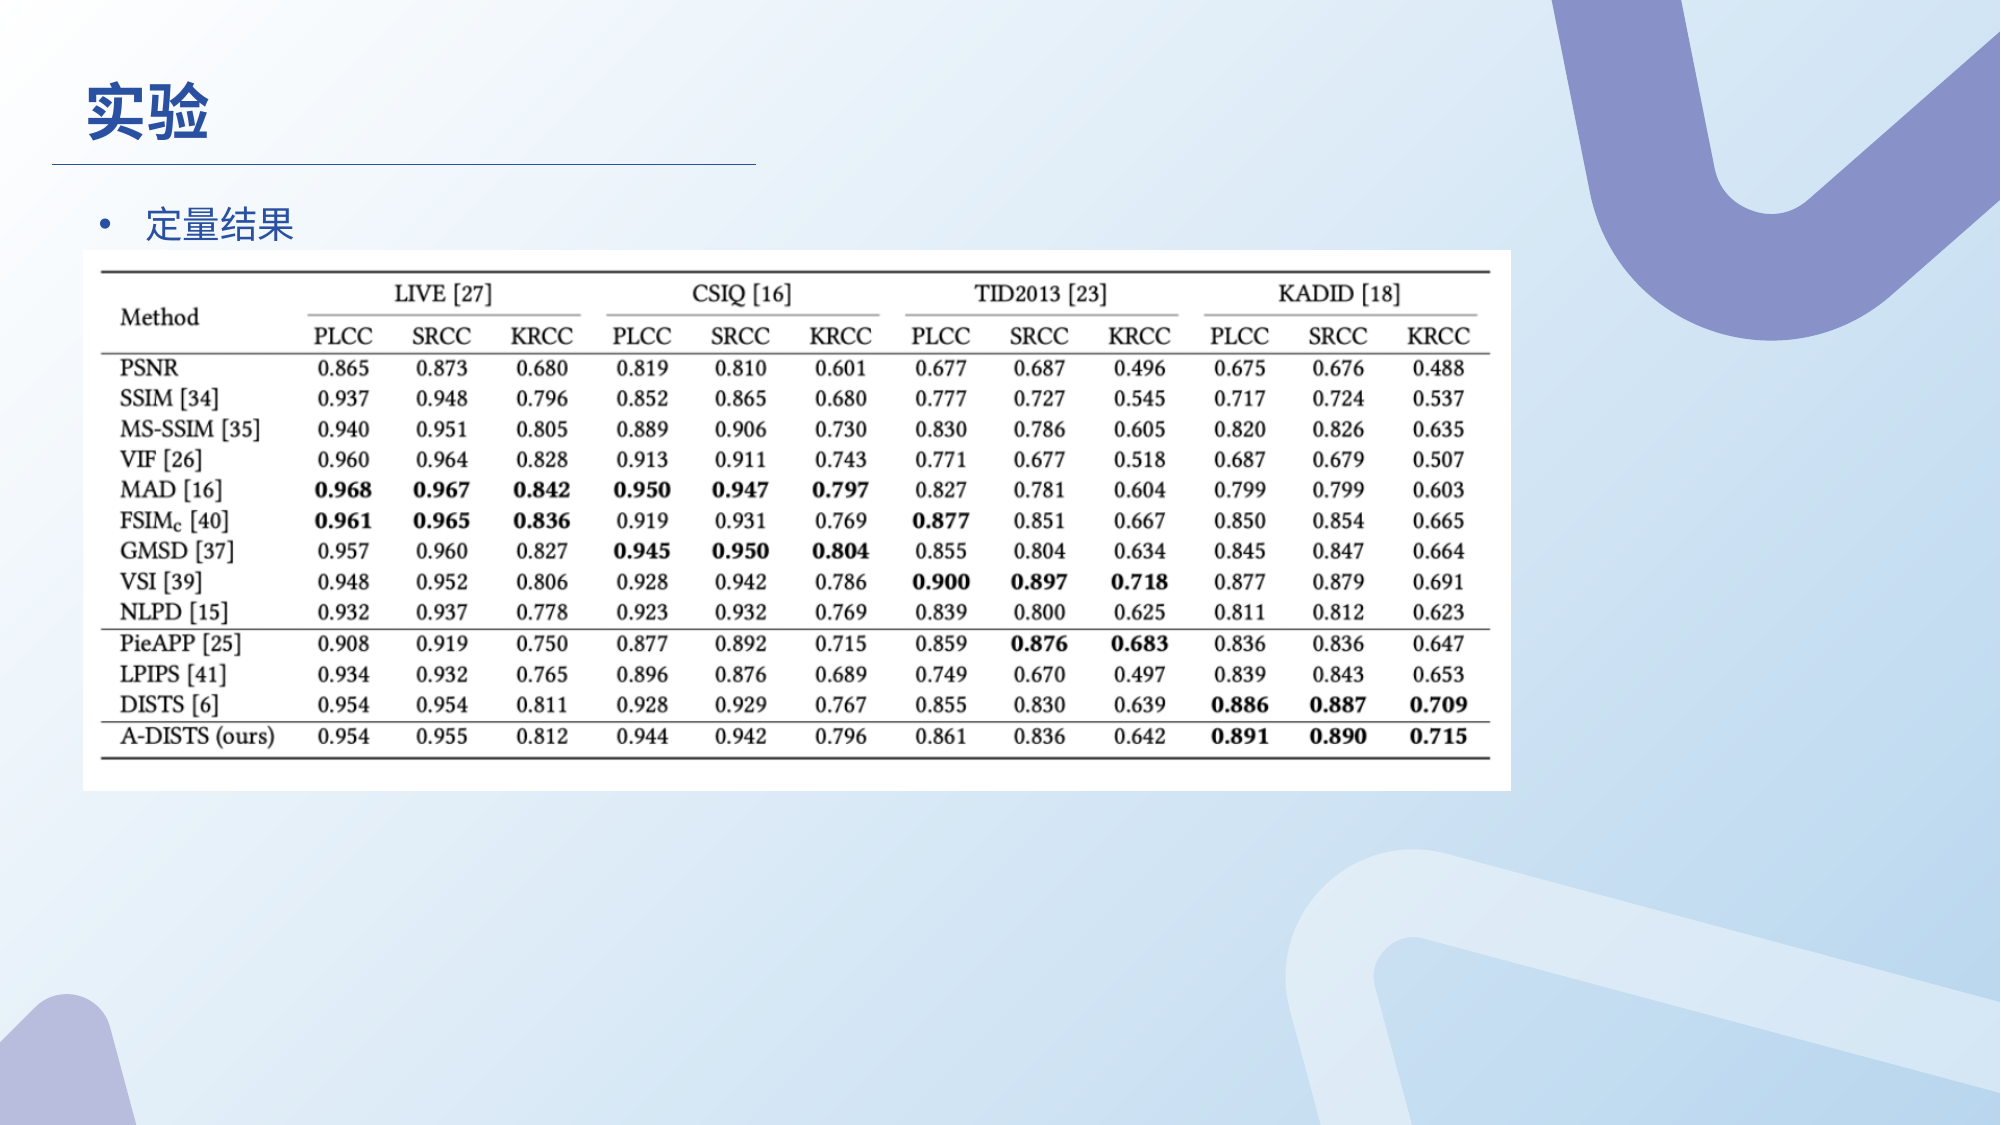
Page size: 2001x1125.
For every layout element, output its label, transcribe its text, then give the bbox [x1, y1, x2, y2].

text_box 实验 [84, 72, 210, 148]
picture [83, 250, 1511, 791]
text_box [1216, 0, 2000, 390]
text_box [0, 985, 209, 1125]
text_box 定量结果 [83, 193, 1074, 250]
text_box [1166, 729, 2000, 1125]
